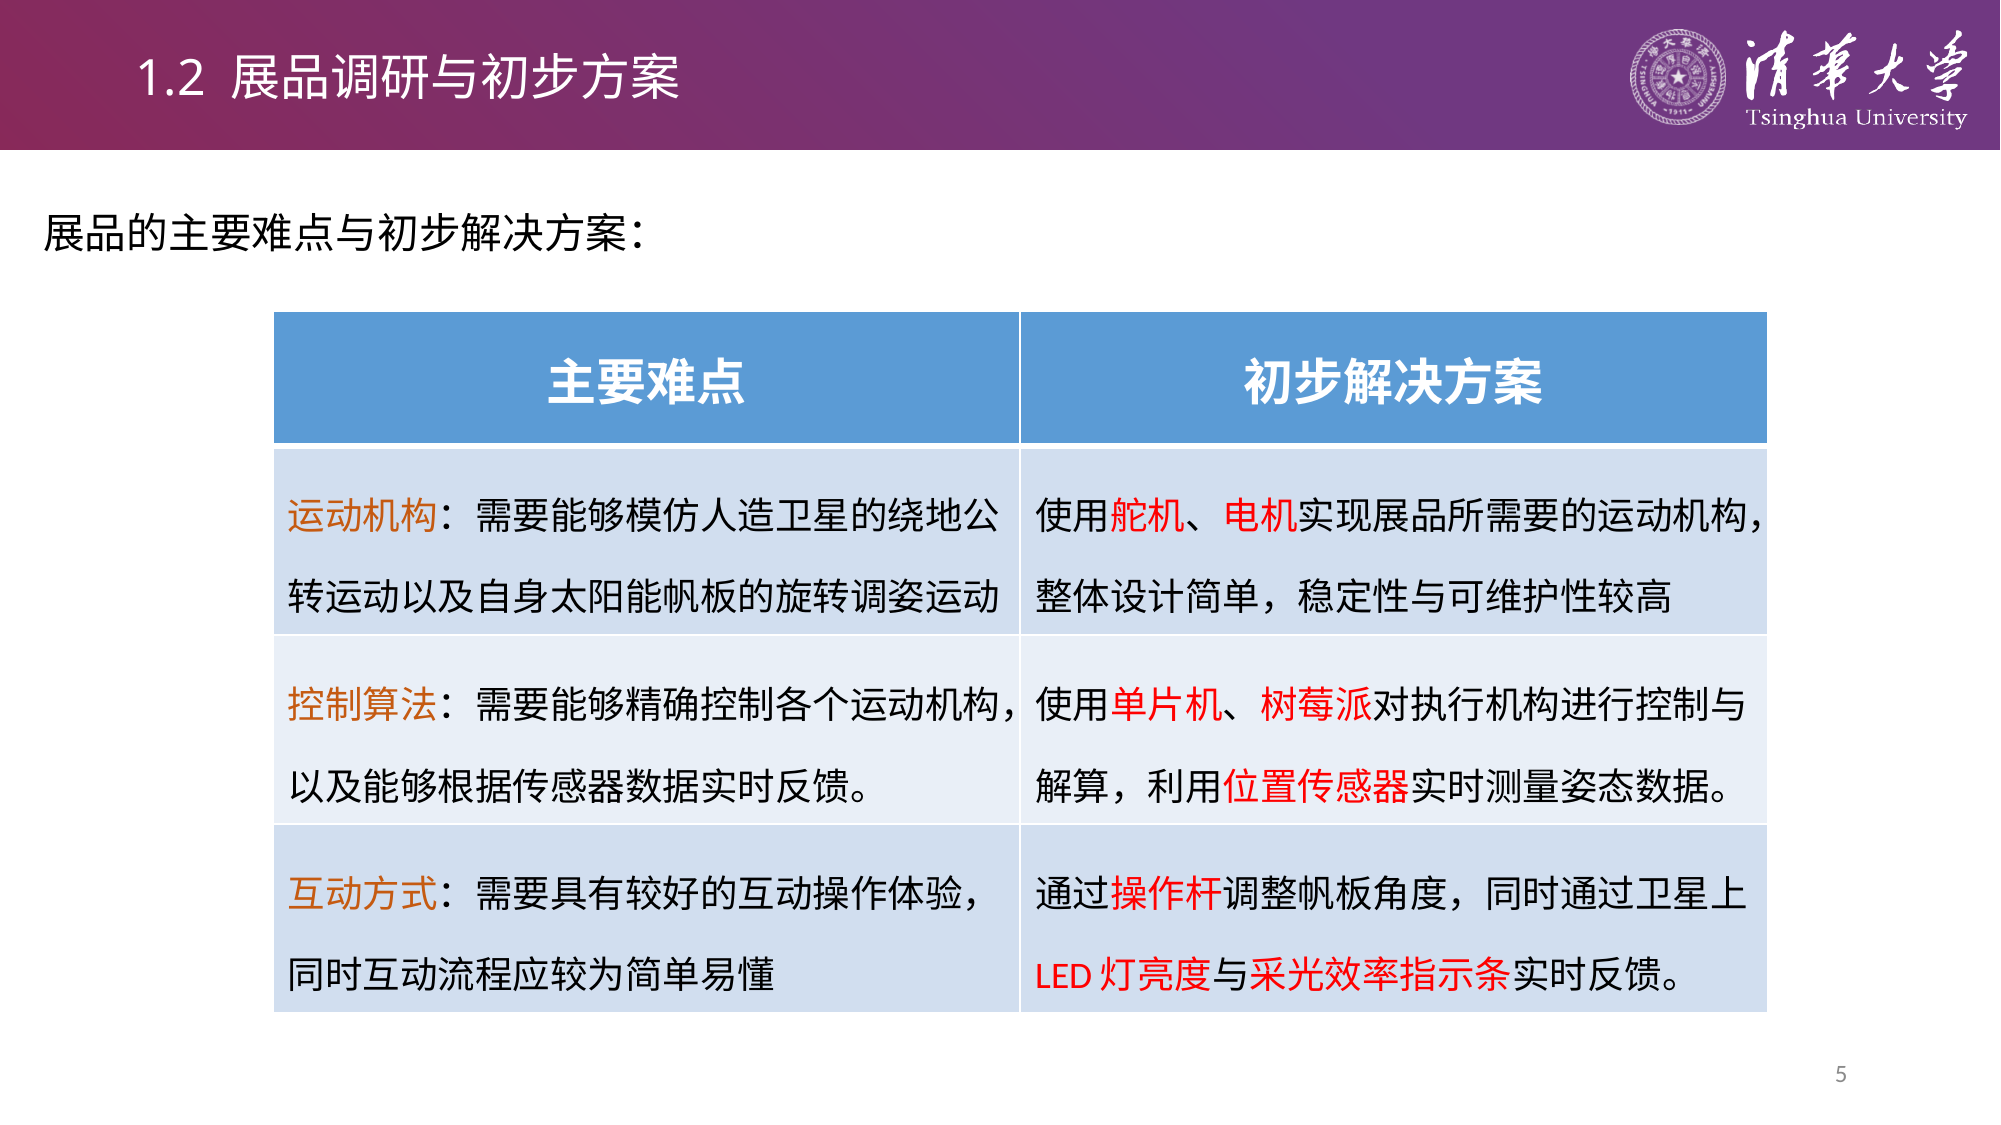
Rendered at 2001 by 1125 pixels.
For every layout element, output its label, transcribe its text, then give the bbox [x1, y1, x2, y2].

table_cell 使用舵机、电机实现展品所需要的运动机构，整体设计简单，稳定性与可维护性较高 [1021, 449, 1767, 634]
table_cell 互动方式：需要具有较好的互动操作体验，同时互动流程应较为简单易懂 [274, 825, 1019, 1012]
table_header 主要难点 [274, 312, 1019, 443]
table_cell 使用单片机、树莓派对执行机构进行控制与解算，利用位置传感器实时测量姿态数据。 [1021, 636, 1767, 823]
text_box 1.2 展品调研与初步方案 [120, 37, 1630, 113]
table_header 初步解决方案 [1021, 312, 1767, 443]
table_cell 控制算法：需要能够精确控制各个运动机构，以及能够根据传感器数据实时反馈。 [274, 636, 1019, 823]
text_box 展品的主要难点与初步解决方案： [0, 174, 1738, 265]
slide_number 5 [1412, 1042, 1863, 1103]
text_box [1630, 29, 1968, 130]
table_cell 运动机构：需要能够模仿人造卫星的绕地公转运动以及自身太阳能帆板的旋转调姿运动 [274, 449, 1019, 634]
text_box [0, 0, 2000, 151]
table_cell 通过操作杆调整帆板角度，同时通过卫星上LED灯亮度与采光效率指示条实时反馈。 [1021, 825, 1767, 1012]
